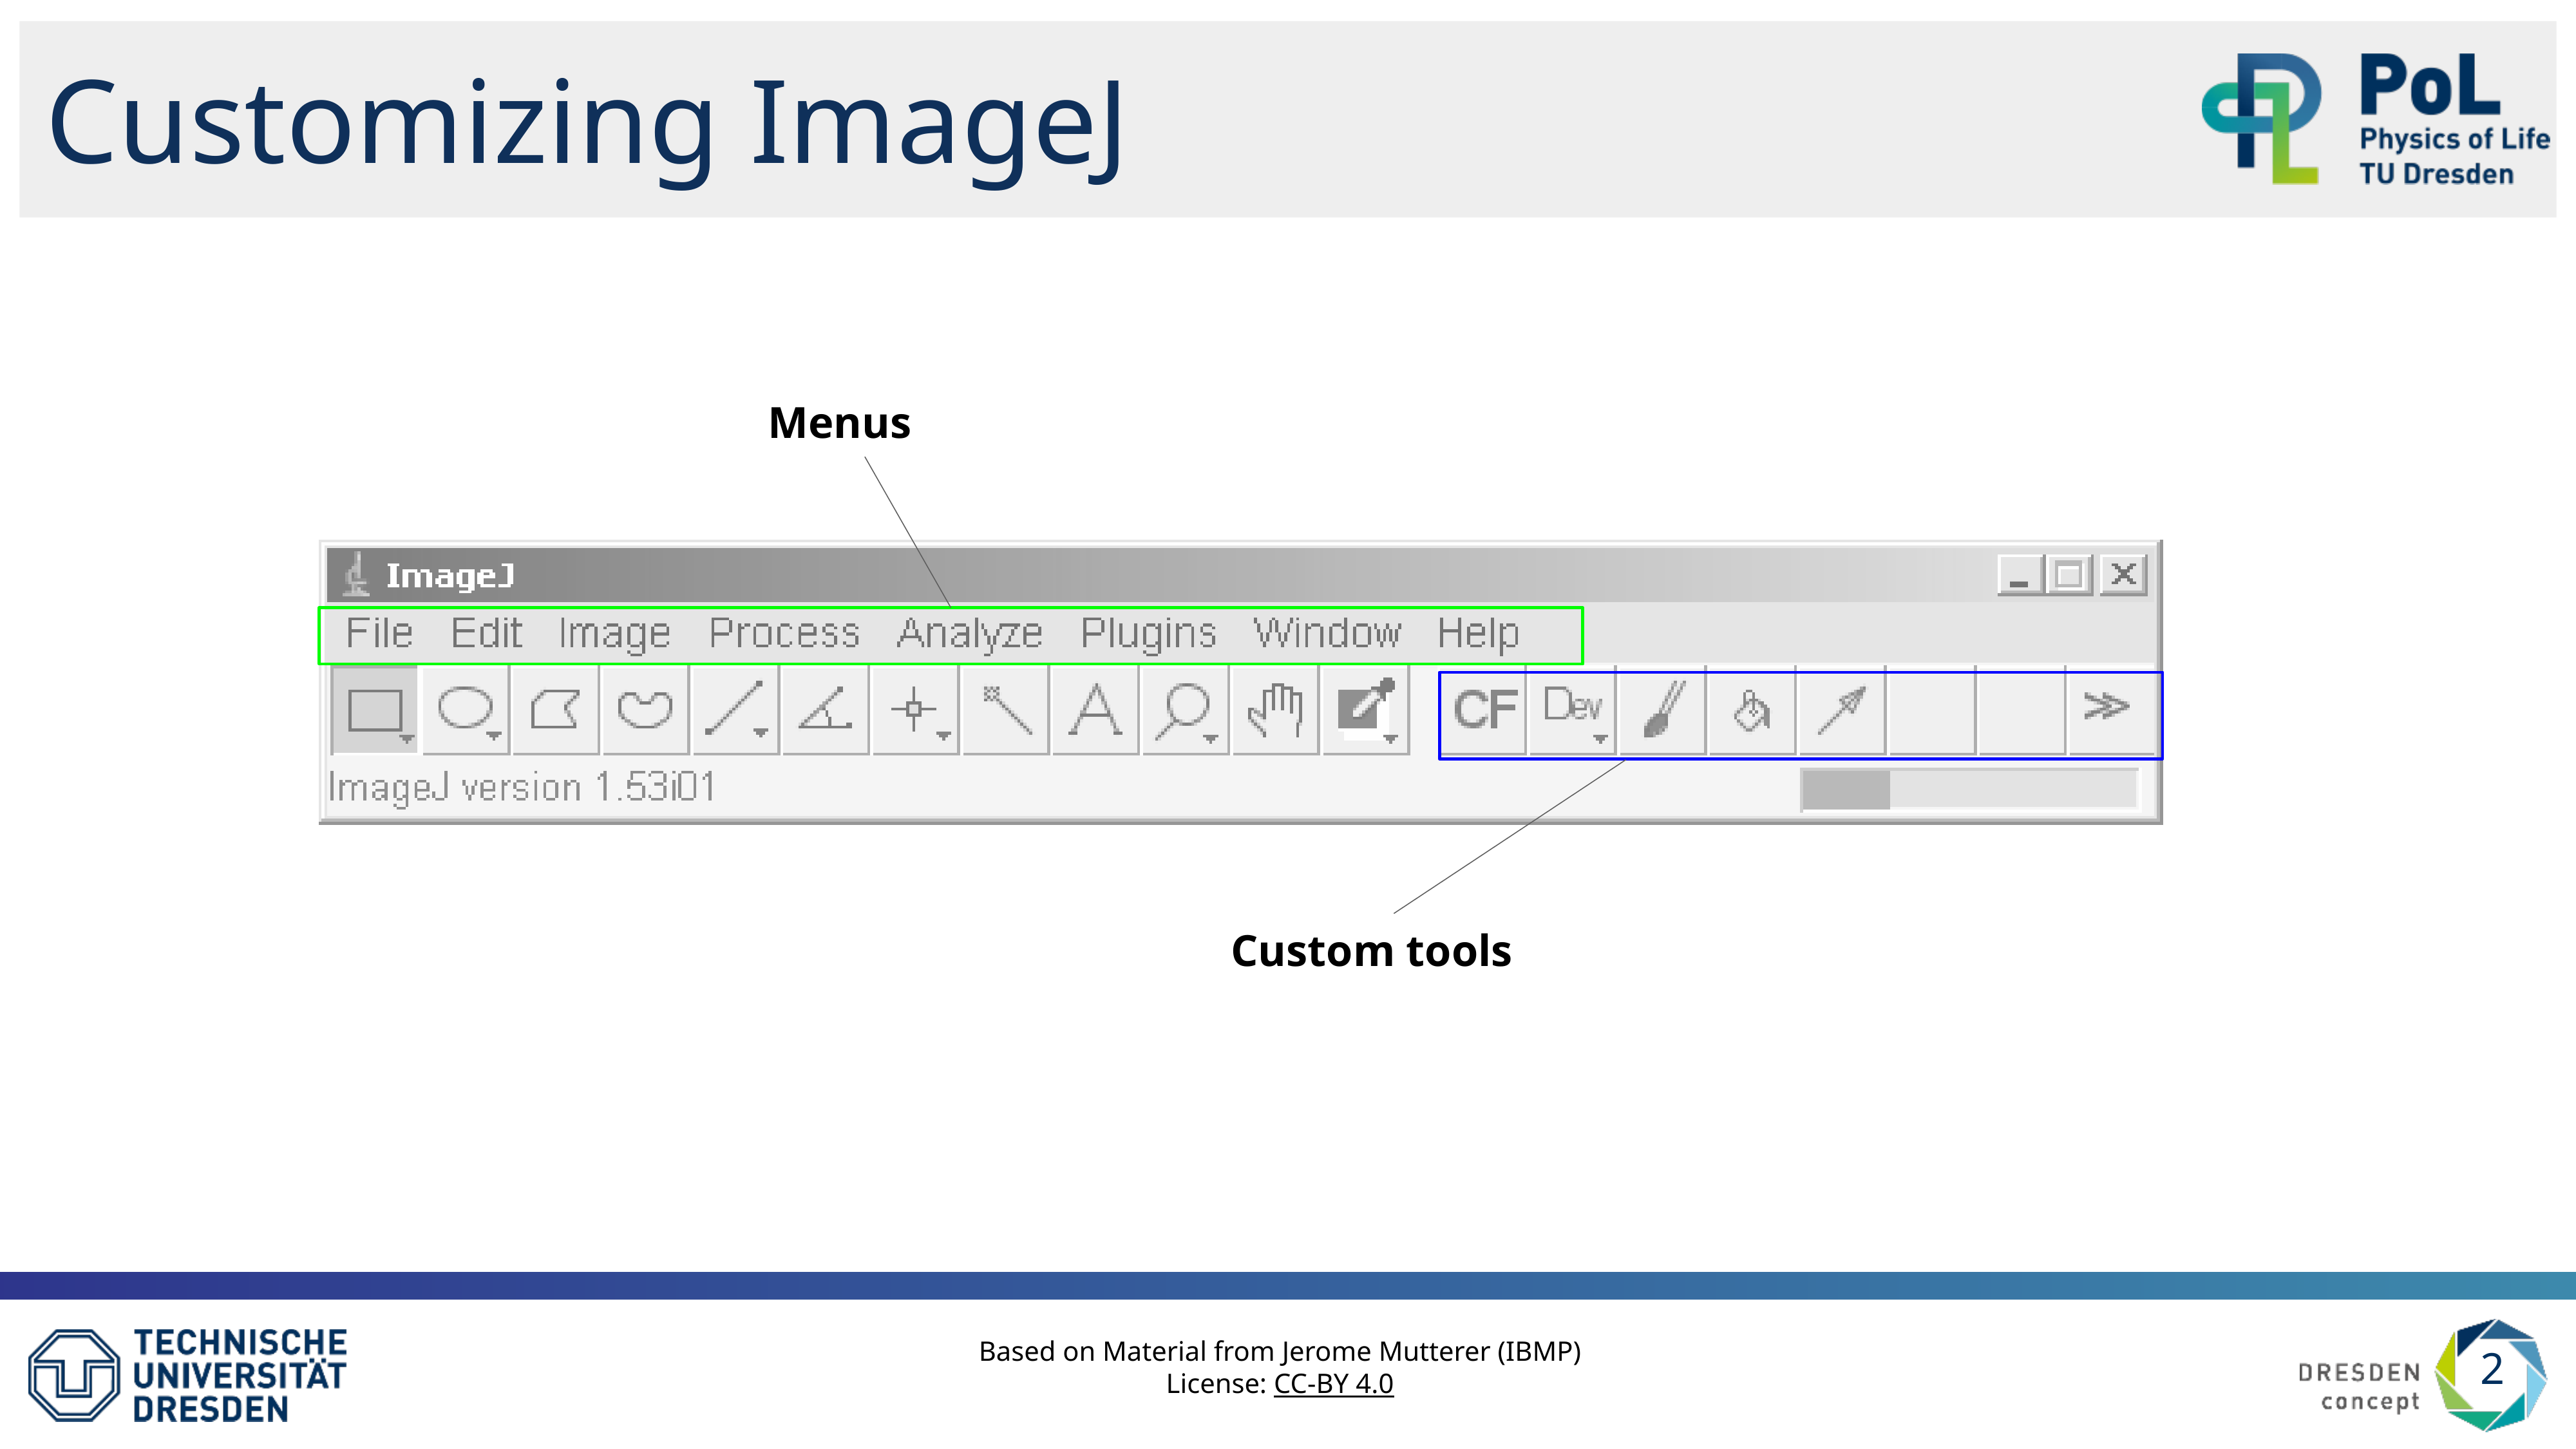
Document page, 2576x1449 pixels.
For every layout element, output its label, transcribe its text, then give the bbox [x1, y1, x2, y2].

text_box Custom tools [1221, 913, 1567, 985]
picture [28, 1329, 346, 1422]
picture [319, 540, 2163, 826]
slide_number 2 [2460, 1347, 2525, 1400]
text_box Menus [758, 386, 972, 457]
text_box Based on Material from Jerome Mutterer (IBMP) License: CC-BY 4.0 [626, 1329, 1934, 1408]
title Customizing ImageJ [44, 47, 2201, 191]
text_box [864, 470, 951, 608]
picture [2202, 53, 2550, 185]
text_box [1394, 759, 1626, 914]
picture [2300, 1319, 2548, 1432]
